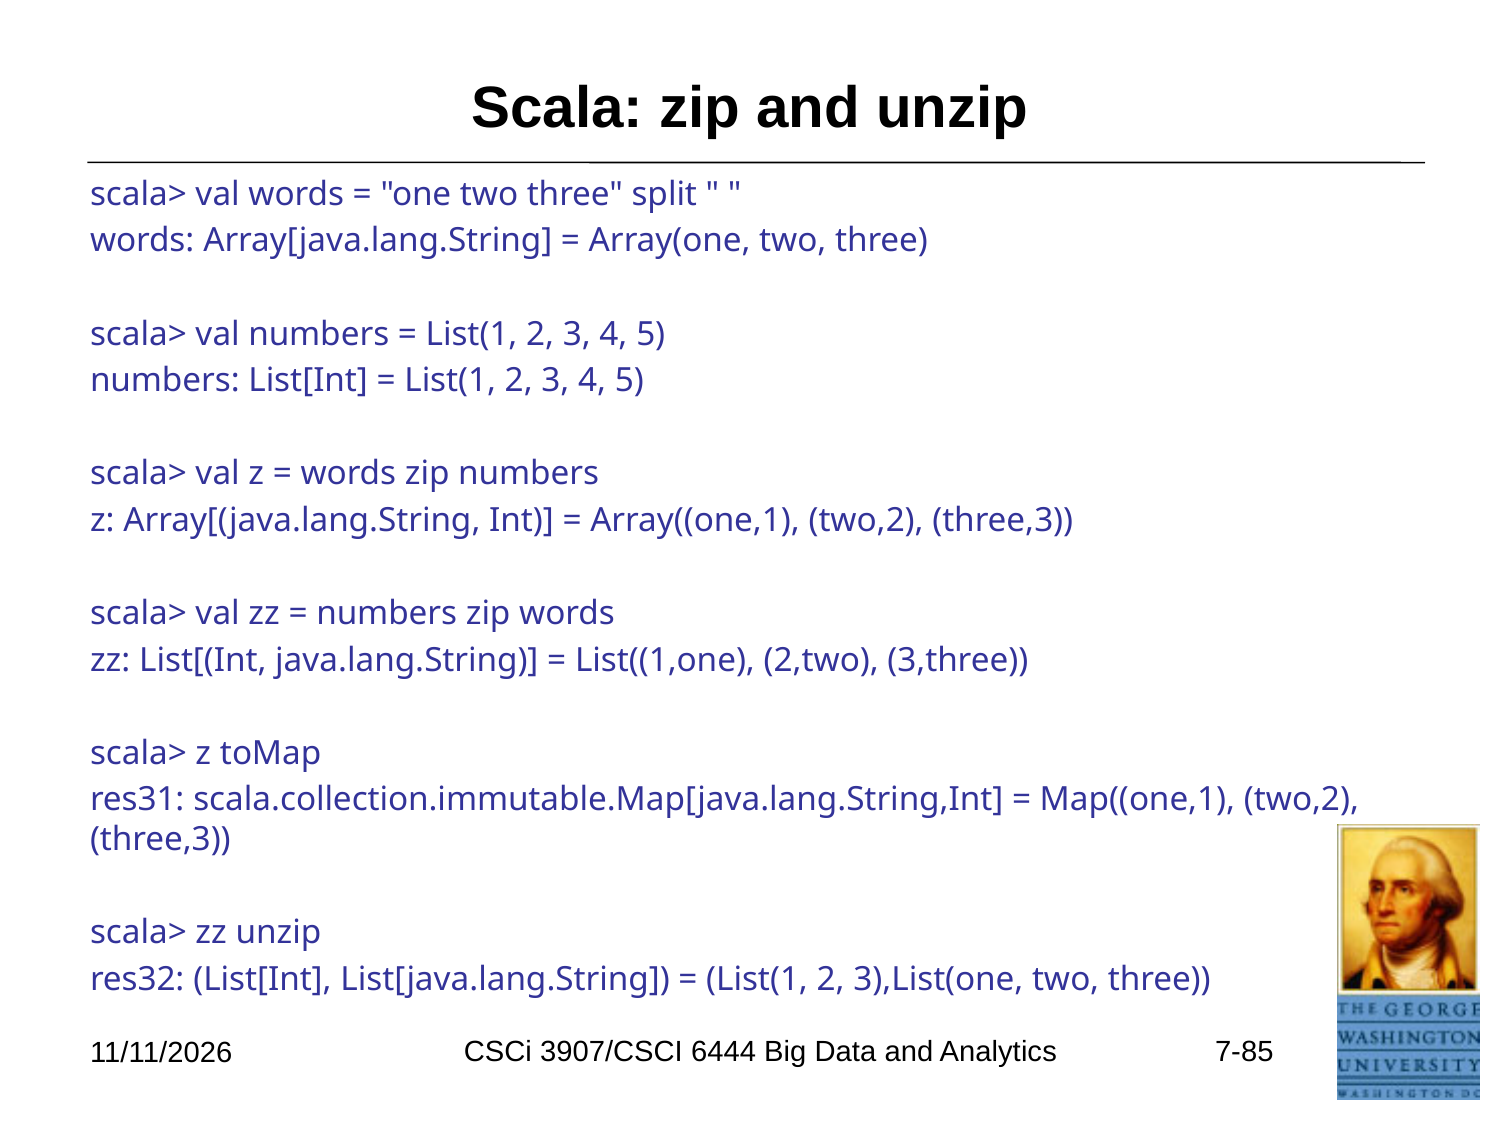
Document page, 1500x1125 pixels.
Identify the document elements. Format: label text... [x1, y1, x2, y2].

footer CSCi 3907/CSCI 6444 Big Data and Analytics [323, 1024, 1199, 1103]
picture [1337, 824, 1480, 1100]
title Scala: zip and unzip [75, 45, 1425, 163]
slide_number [75, 1026, 324, 1105]
list scala> val words = "one two three" split " " words: Array[java.lang.String] = Array(one, two, three) scala> val numbers = List(1, 2, 3, 4, 5) numbers: List[Int] = List(1, 2, 3, 4, 5) scala> val z = words zip numbers z: Array[(java.lang.String, Int)] = Array((one,1), (two,2), (three,3)) scala> val zz = numbers zip words zz: List[(Int, java.lang.String)] = List((1,one), (2,two), (3,three)) scala> z toMap res31: scala.collection.immutable.Map[java.lang.String,Int] = Map((one,1), (two,2), (three,3)) scala> zz unzip res32: (List[Int], List[java.lang.String]) = (List(1, 2, 3),List(one, two, three)) [75, 164, 1425, 1018]
slide_number 7-85 [1200, 1025, 1313, 1104]
